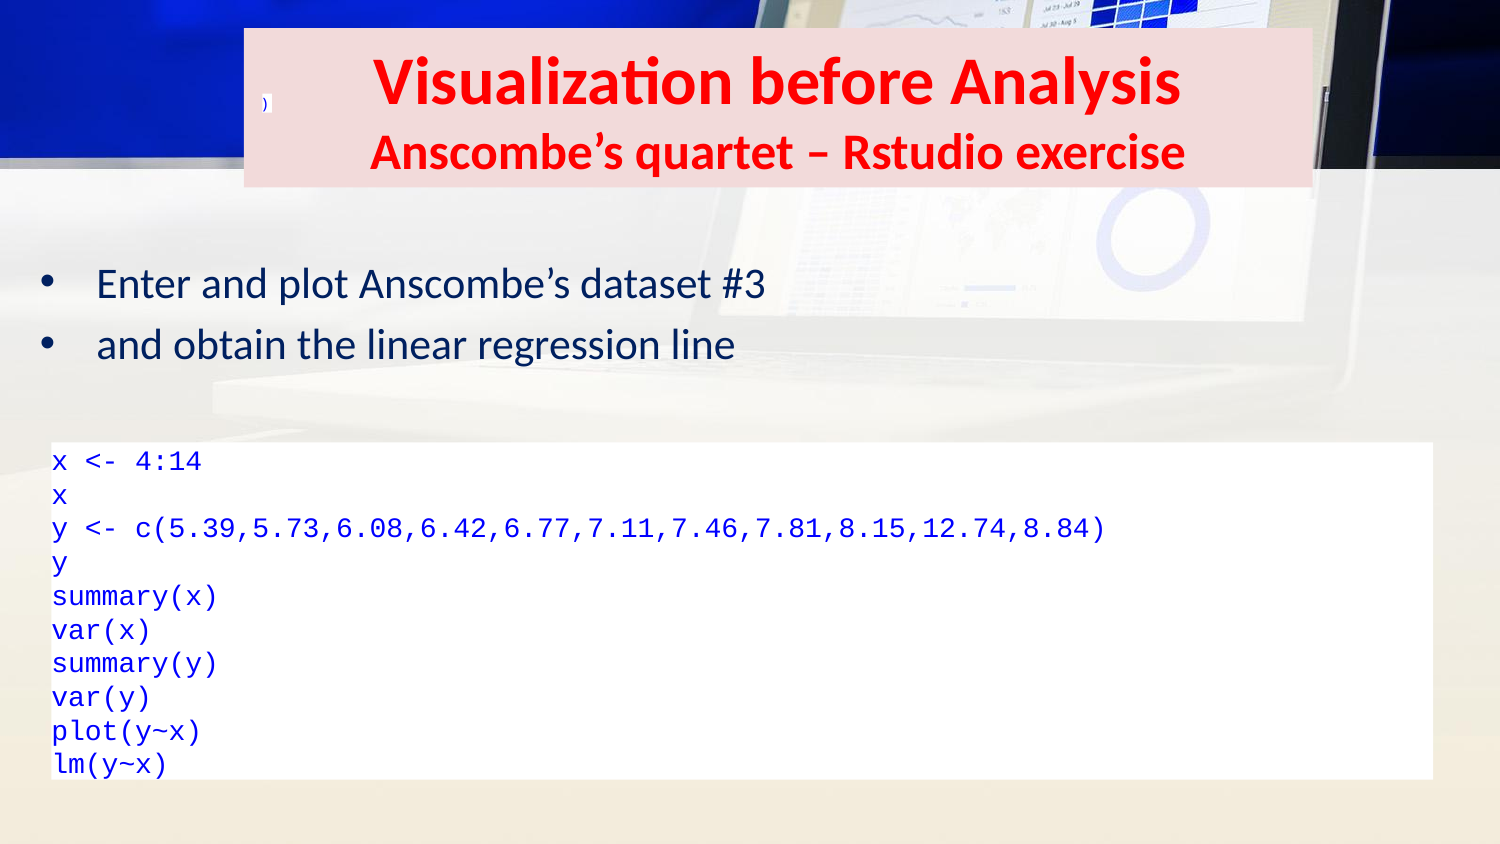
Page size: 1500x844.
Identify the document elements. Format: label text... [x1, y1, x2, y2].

list Enter and plot Anscombe’s dataset #3 and obtain the linear regression line [24, 247, 1316, 377]
picture [0, 0, 1500, 844]
text_box x <- 4:14 x y <- c(5.39,5.73,6.08,6.42,6.77,7.11,7.46,7.81,8.15,12.74,8.84) y summary(x) var(x) summary(y) var(y) plot(y~x) lm(y~x) [51, 442, 1434, 780]
text_box ) [262, 93, 272, 113]
title Visualization before Analysis Anscombe’s quartet – Rstudio exercise [243, 28, 1313, 188]
